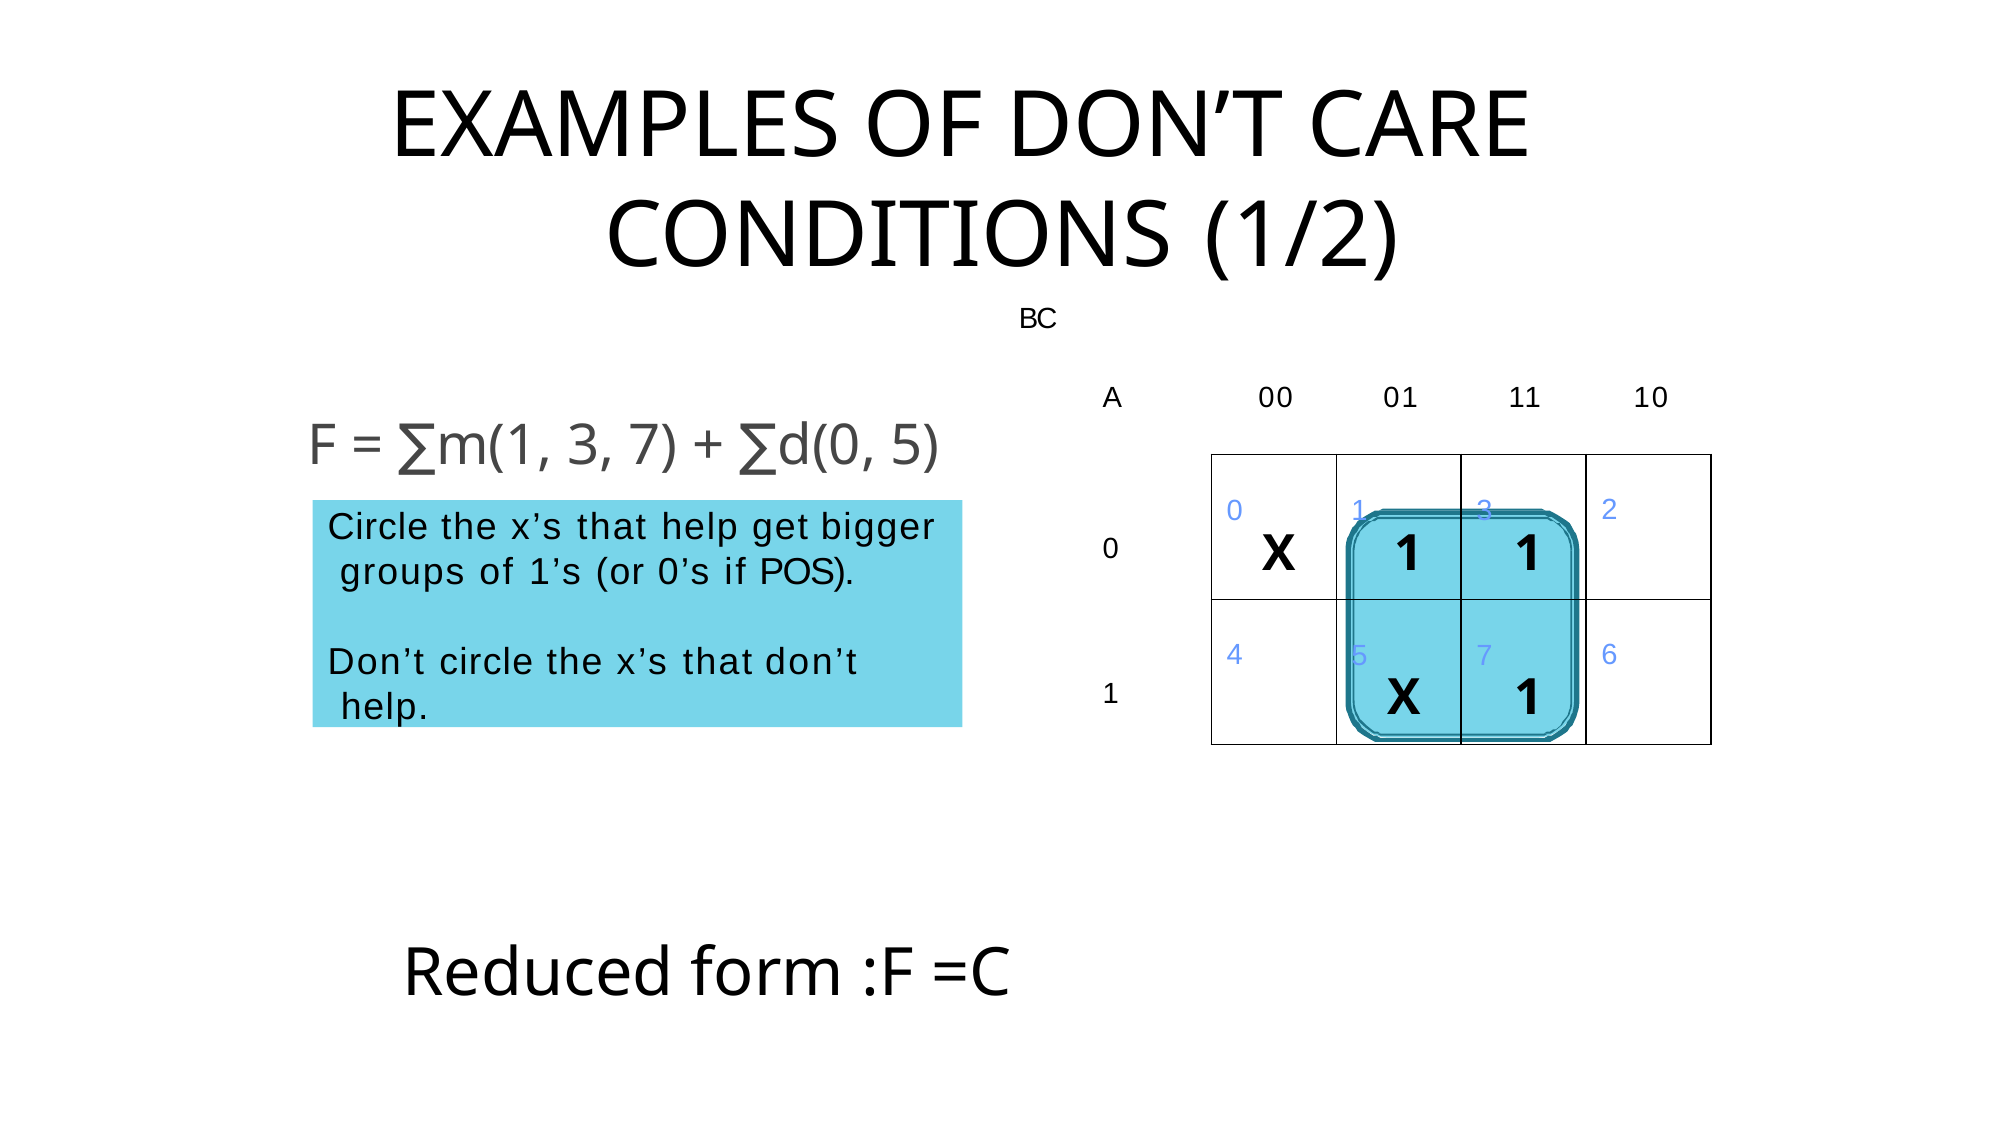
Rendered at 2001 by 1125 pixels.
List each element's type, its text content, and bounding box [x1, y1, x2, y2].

table_cell 7 1 [1462, 600, 1585, 744]
title EXAMPLES OF DON’T CARE CONDITIONS (1/2) BC [364, 63, 1676, 335]
table_cell 6 [1587, 600, 1710, 744]
table_header 3 1 [1462, 455, 1585, 599]
table_cell 5 X [1337, 600, 1460, 744]
table_header 2 [1587, 455, 1710, 599]
table_header 1 1 [1337, 455, 1460, 599]
text_box A 00 01 11 10 [1100, 376, 1671, 414]
text_box Reduced form :F =C [400, 927, 1015, 1010]
text_box 0 [1100, 526, 1124, 564]
text_box Circle the x’s that help get bigger groups of 1’s (or 0’s if POS). Don’t circle the x’s that don’t help. [312, 500, 963, 728]
table_header 0 X [1212, 455, 1336, 599]
table_cell 4 [1212, 600, 1336, 744]
text_box F = ∑m(1, 3, 7) + ∑d(0, 5) [305, 406, 971, 477]
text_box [1345, 508, 1580, 742]
text_box 1 [1100, 671, 1124, 709]
